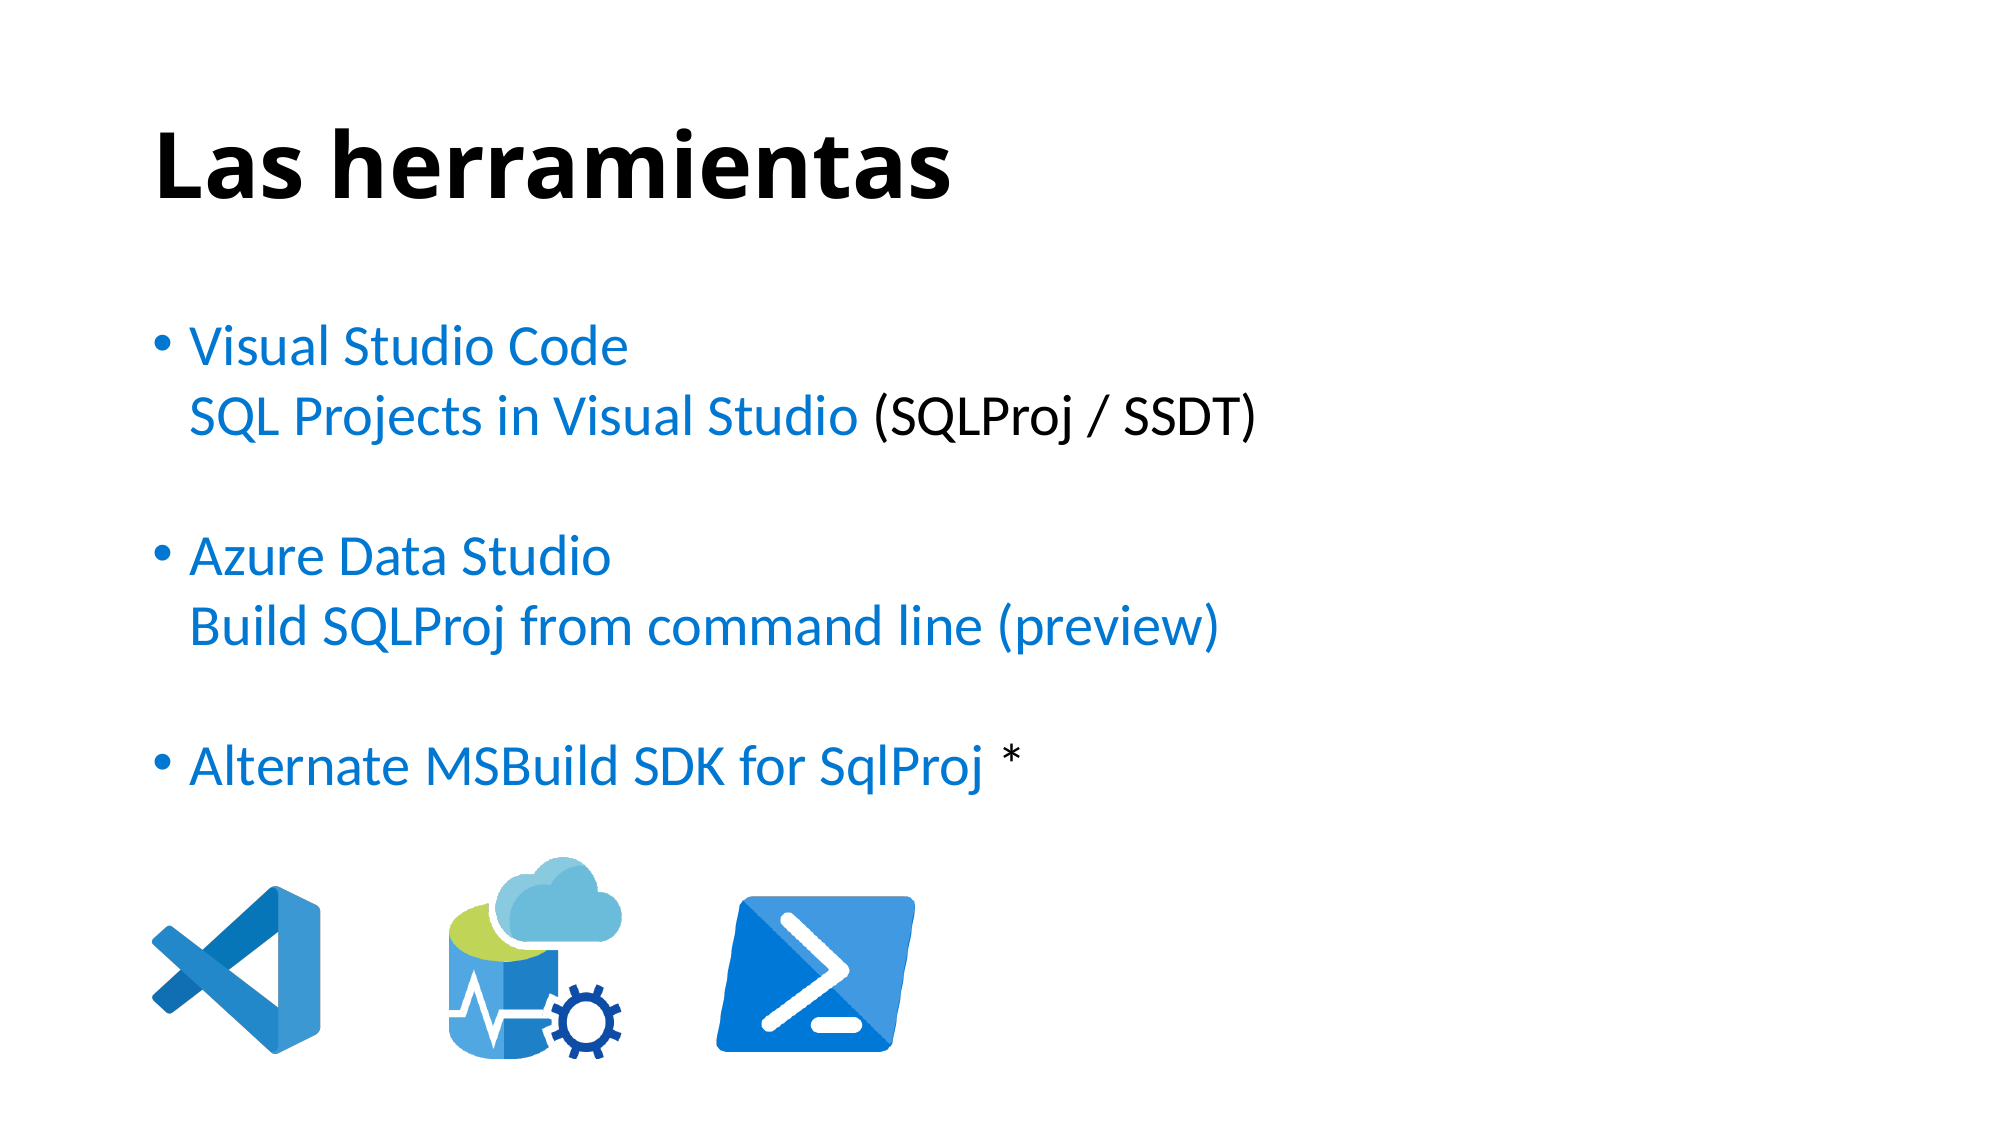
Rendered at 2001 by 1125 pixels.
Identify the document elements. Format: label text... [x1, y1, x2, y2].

picture [138, 874, 331, 1064]
title Las herramientas [137, 59, 1863, 278]
picture [449, 857, 622, 1059]
list Visual Studio Code SQL Projects in Visual Studio (SQLProj / SSDT) Azure Data Studio Build SQLProj from command line (preview) Alternate MSBuild SDK for SqlProj * [137, 299, 1863, 1014]
picture [713, 874, 915, 1077]
